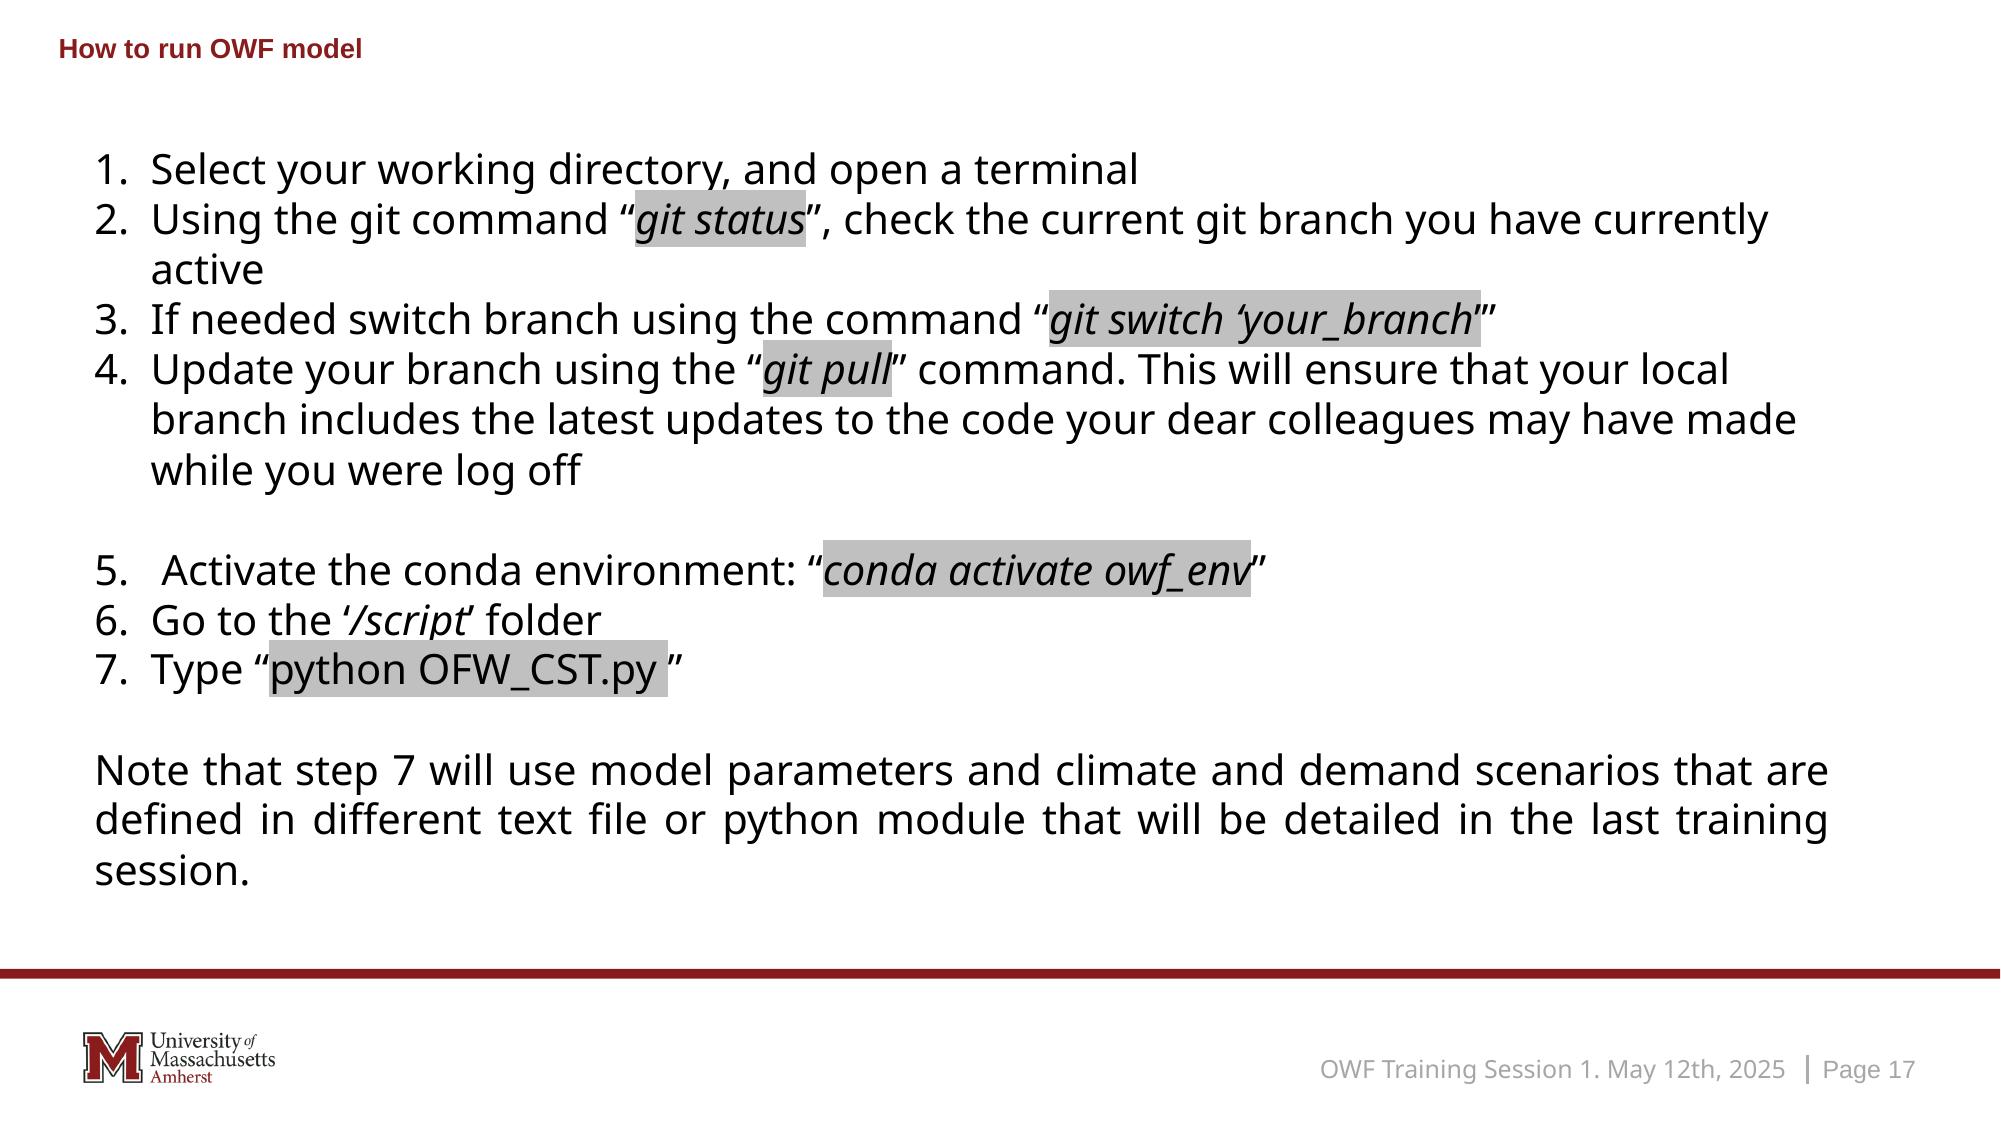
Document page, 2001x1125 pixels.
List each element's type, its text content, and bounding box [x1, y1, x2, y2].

text_box Select your working directory, and open a terminal Using the git command “git status”, check the current git branch you have currently active If needed switch branch using the command “git switch ‘your_branch’” Update your branch using the “git pull” command. This will ensure that your local branch includes the latest updates to the code your dear colleagues may have made while you were log off Activate the conda environment: “conda activate owf_env” Go to the ‘/script’ folder Type “python OFW_CST.py ” Note that step 7 will use model parameters and climate and demand scenarios that are defined in different text file or python module that will be detailed in the last training session. [79, 135, 1846, 901]
list OWF Training Session 1. May 12th, 2025 [1186, 1054, 1802, 1088]
title How to run OWF model [43, 27, 1899, 73]
picture [83, 1032, 275, 1083]
slide_number Page 17 [1807, 1054, 1966, 1082]
